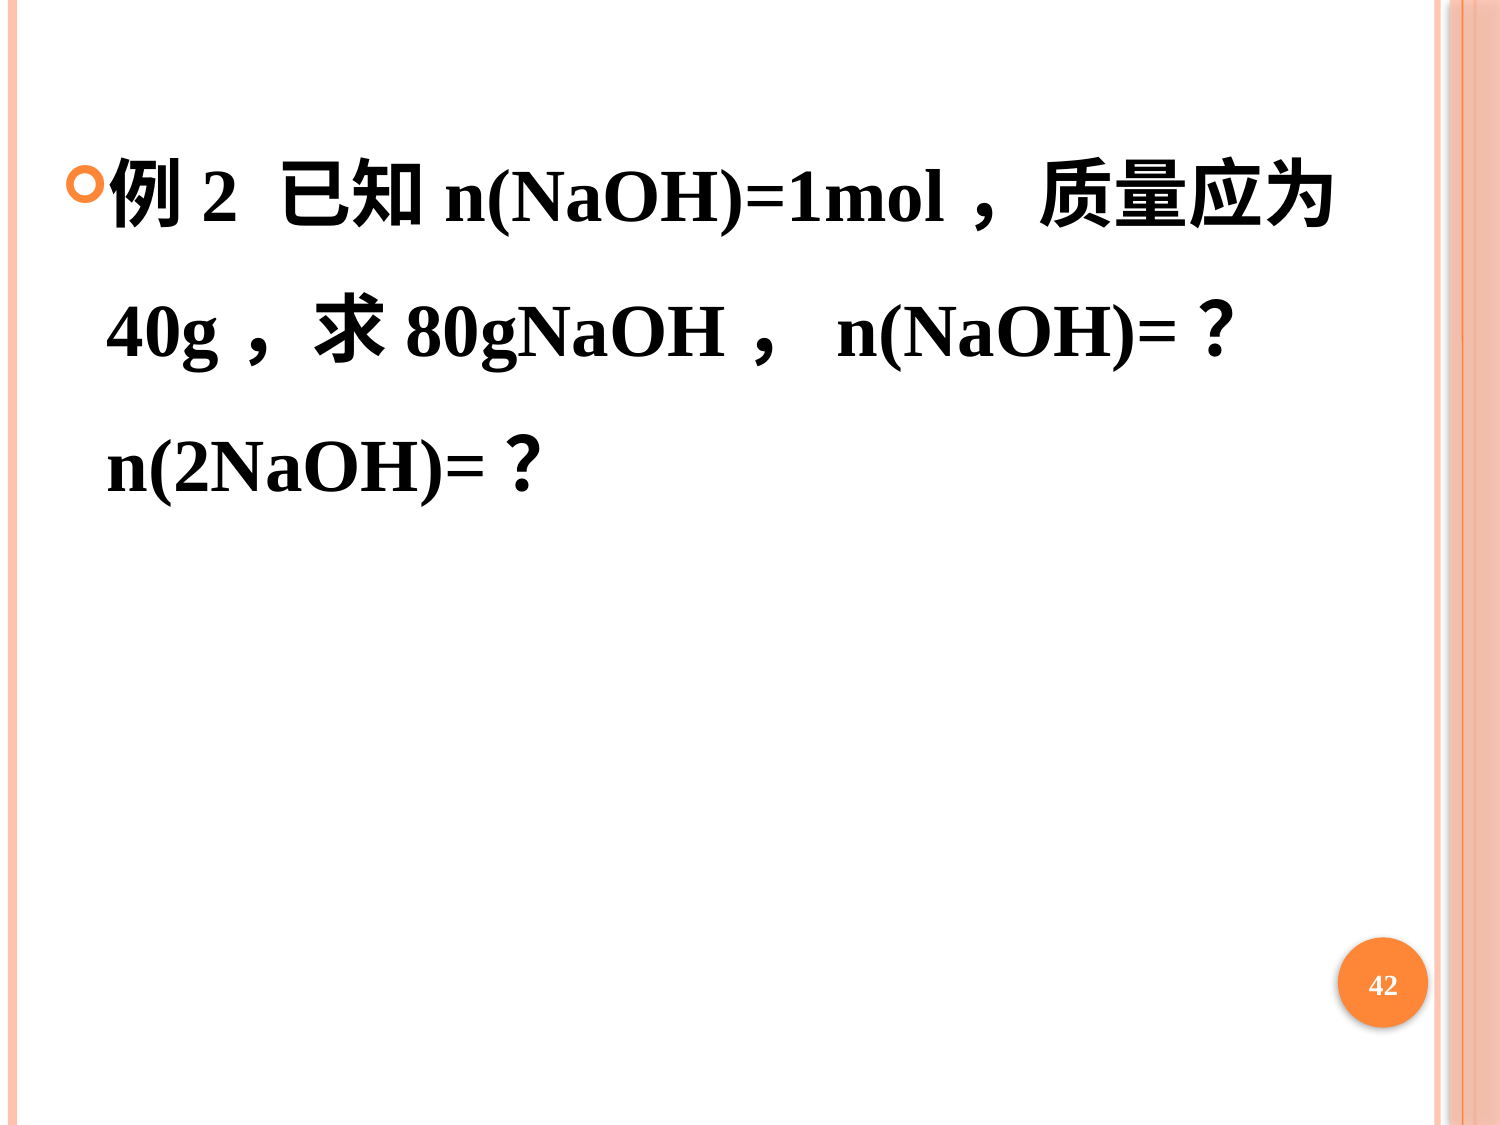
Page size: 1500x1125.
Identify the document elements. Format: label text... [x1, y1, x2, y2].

list 例2 已知n(NaOH)=1mol，质量应为40g，求80gNaOH，n(NaOH)=？n(2NaOH)=？ [46, 93, 1430, 894]
text_box [1333, 940, 1434, 1026]
